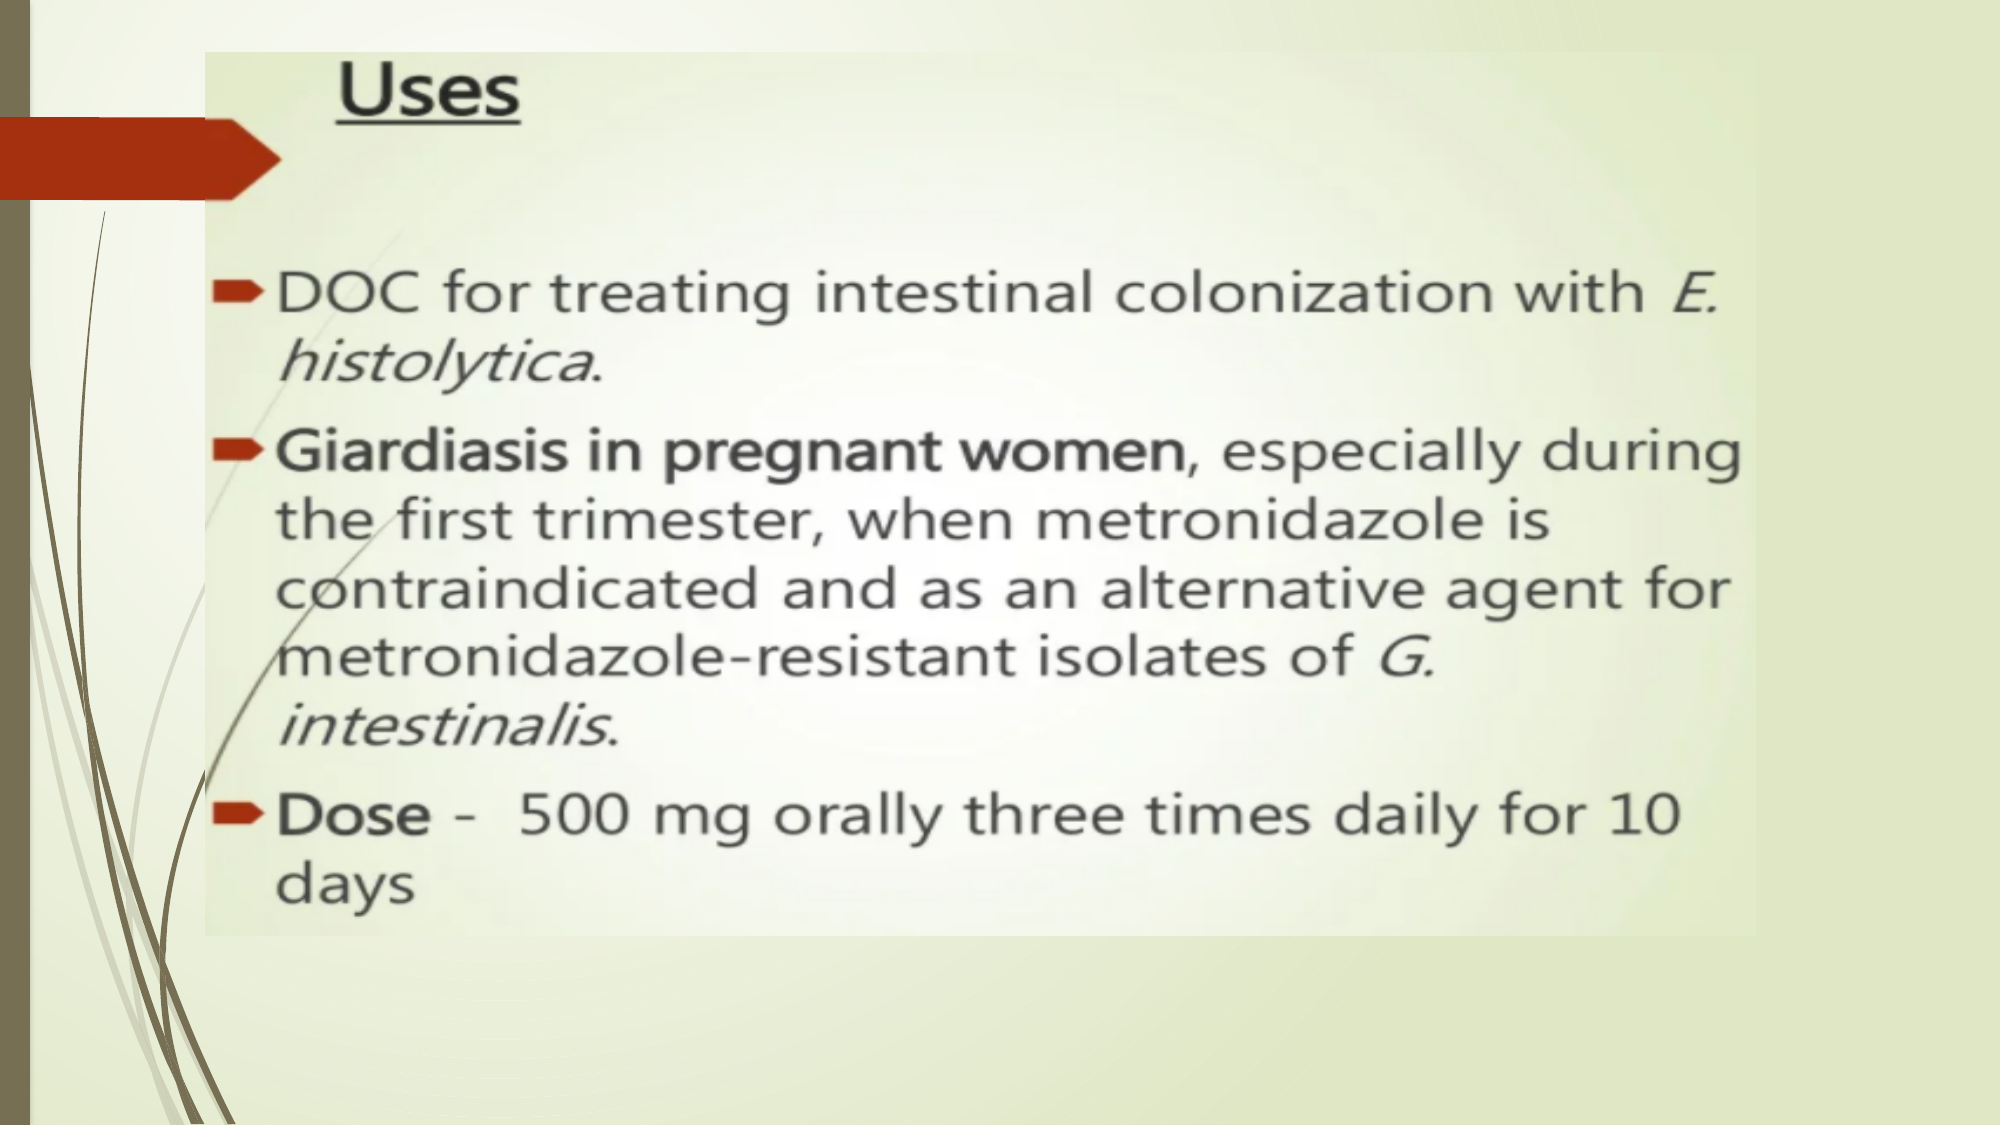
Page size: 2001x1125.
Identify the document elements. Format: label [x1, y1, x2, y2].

picture [205, 51, 1756, 936]
